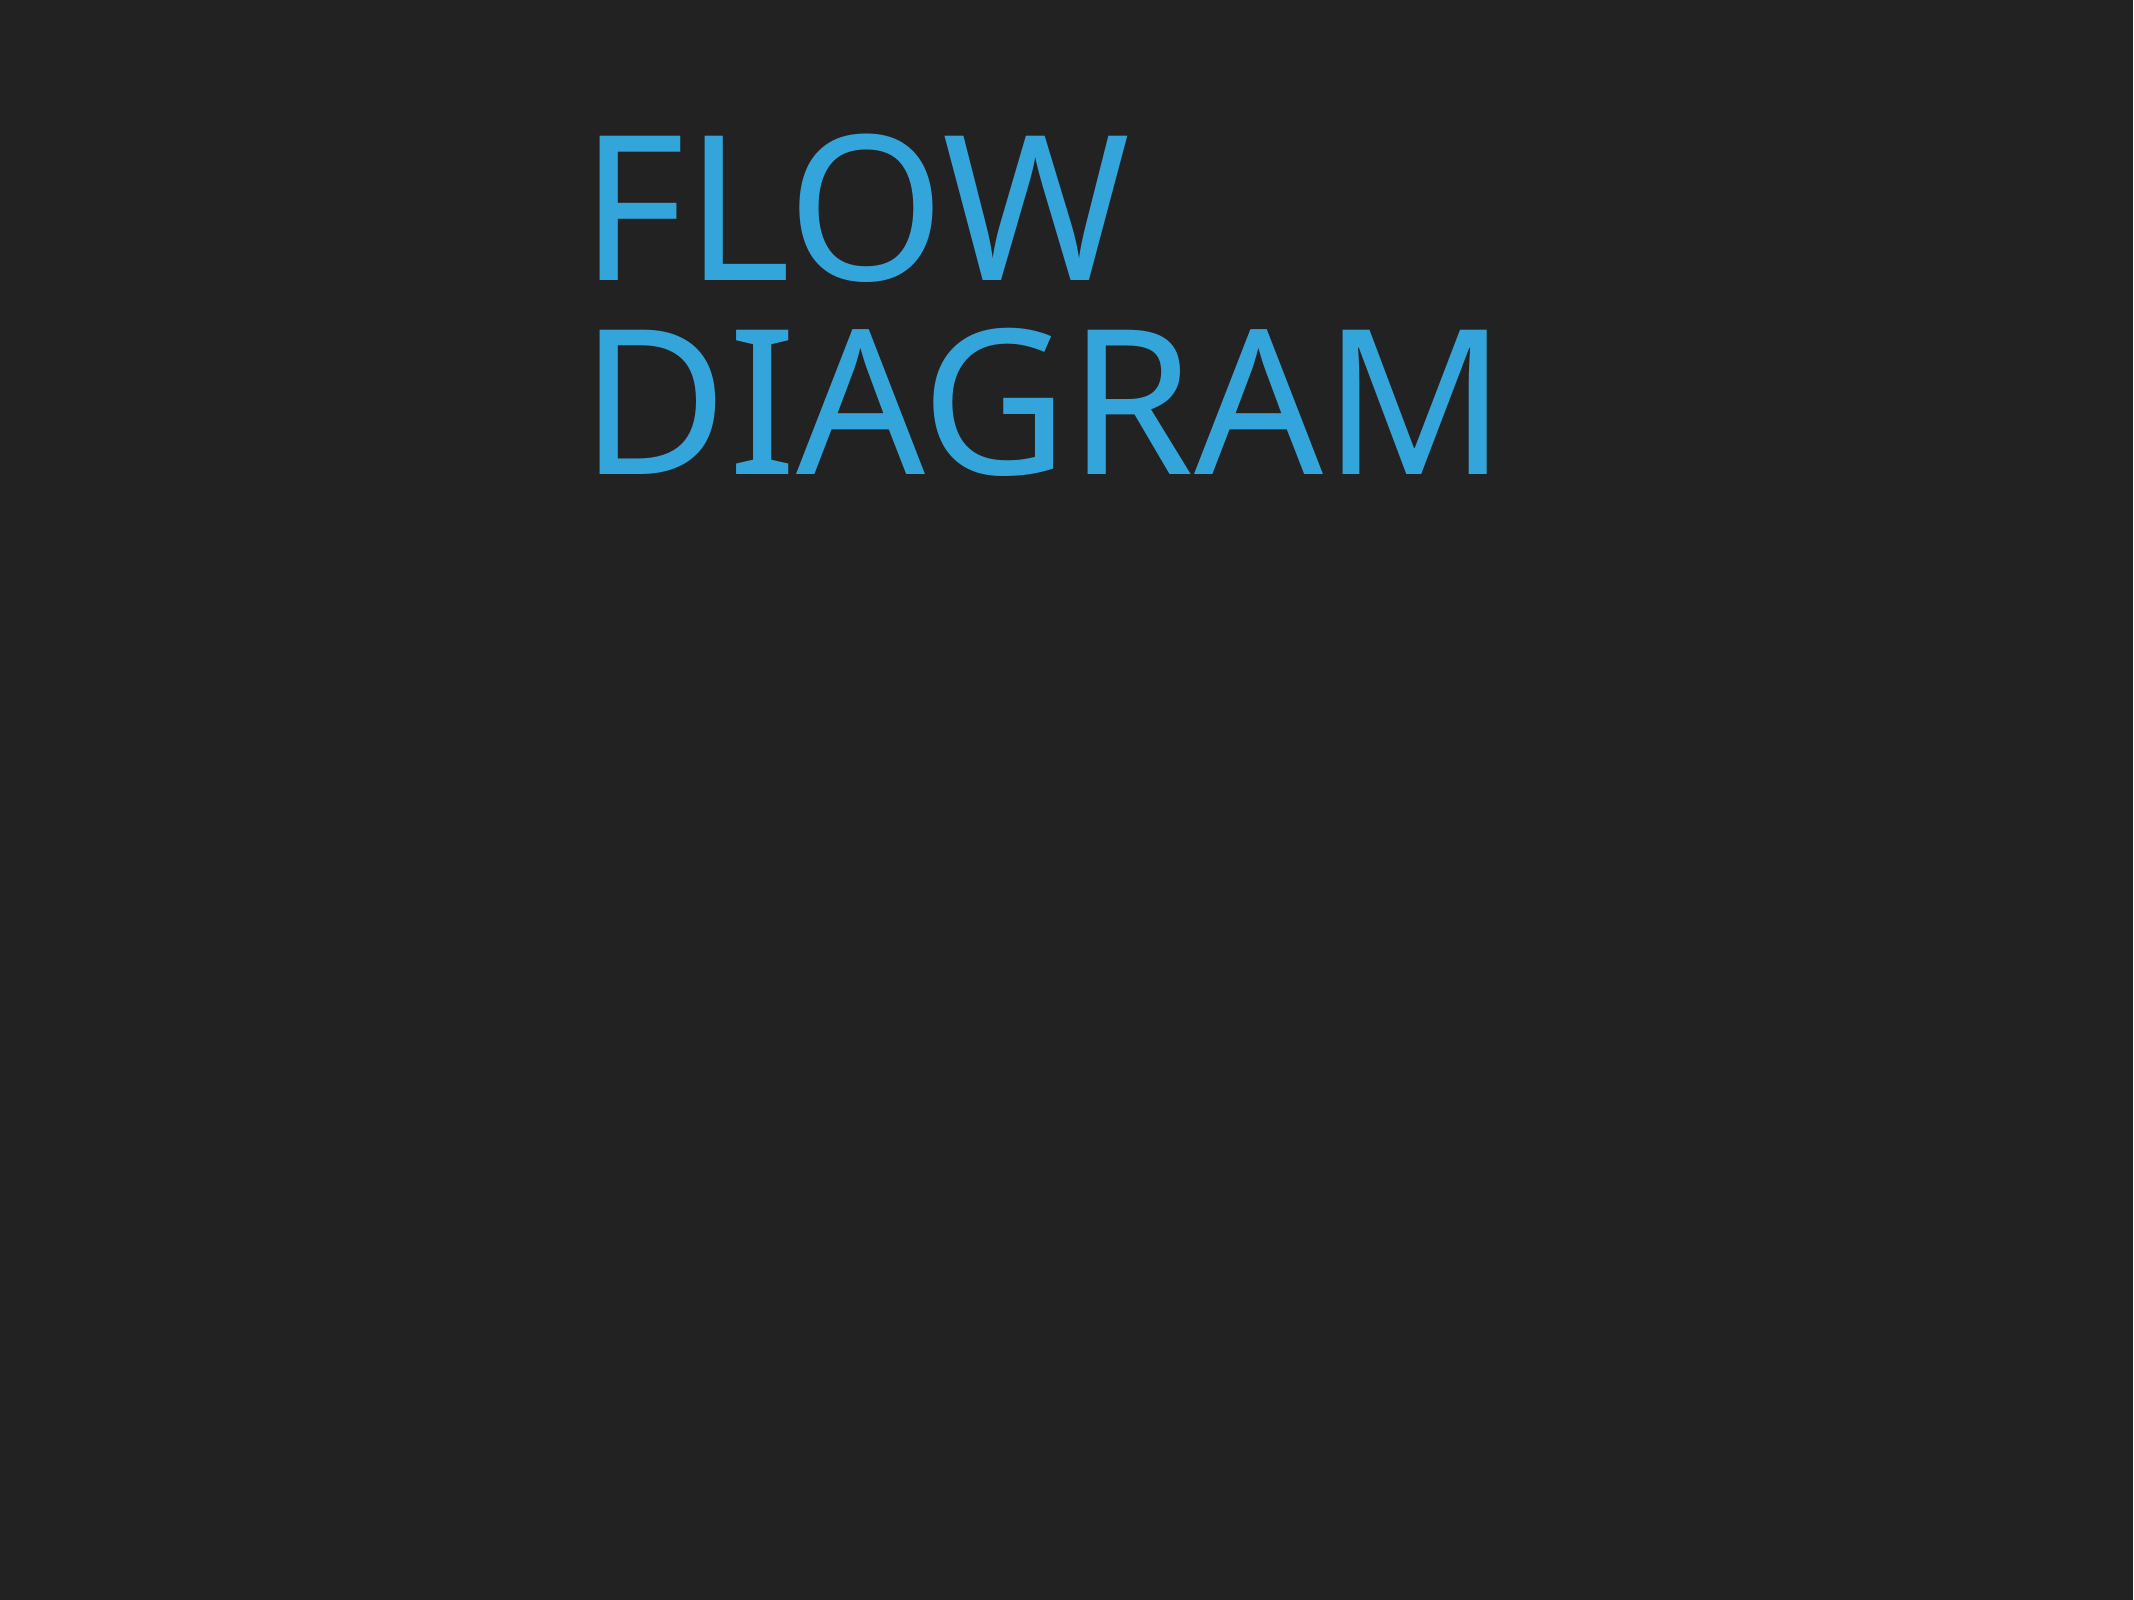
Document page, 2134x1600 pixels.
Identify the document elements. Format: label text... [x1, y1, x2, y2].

title Flow Diagram [571, 116, 1562, 351]
